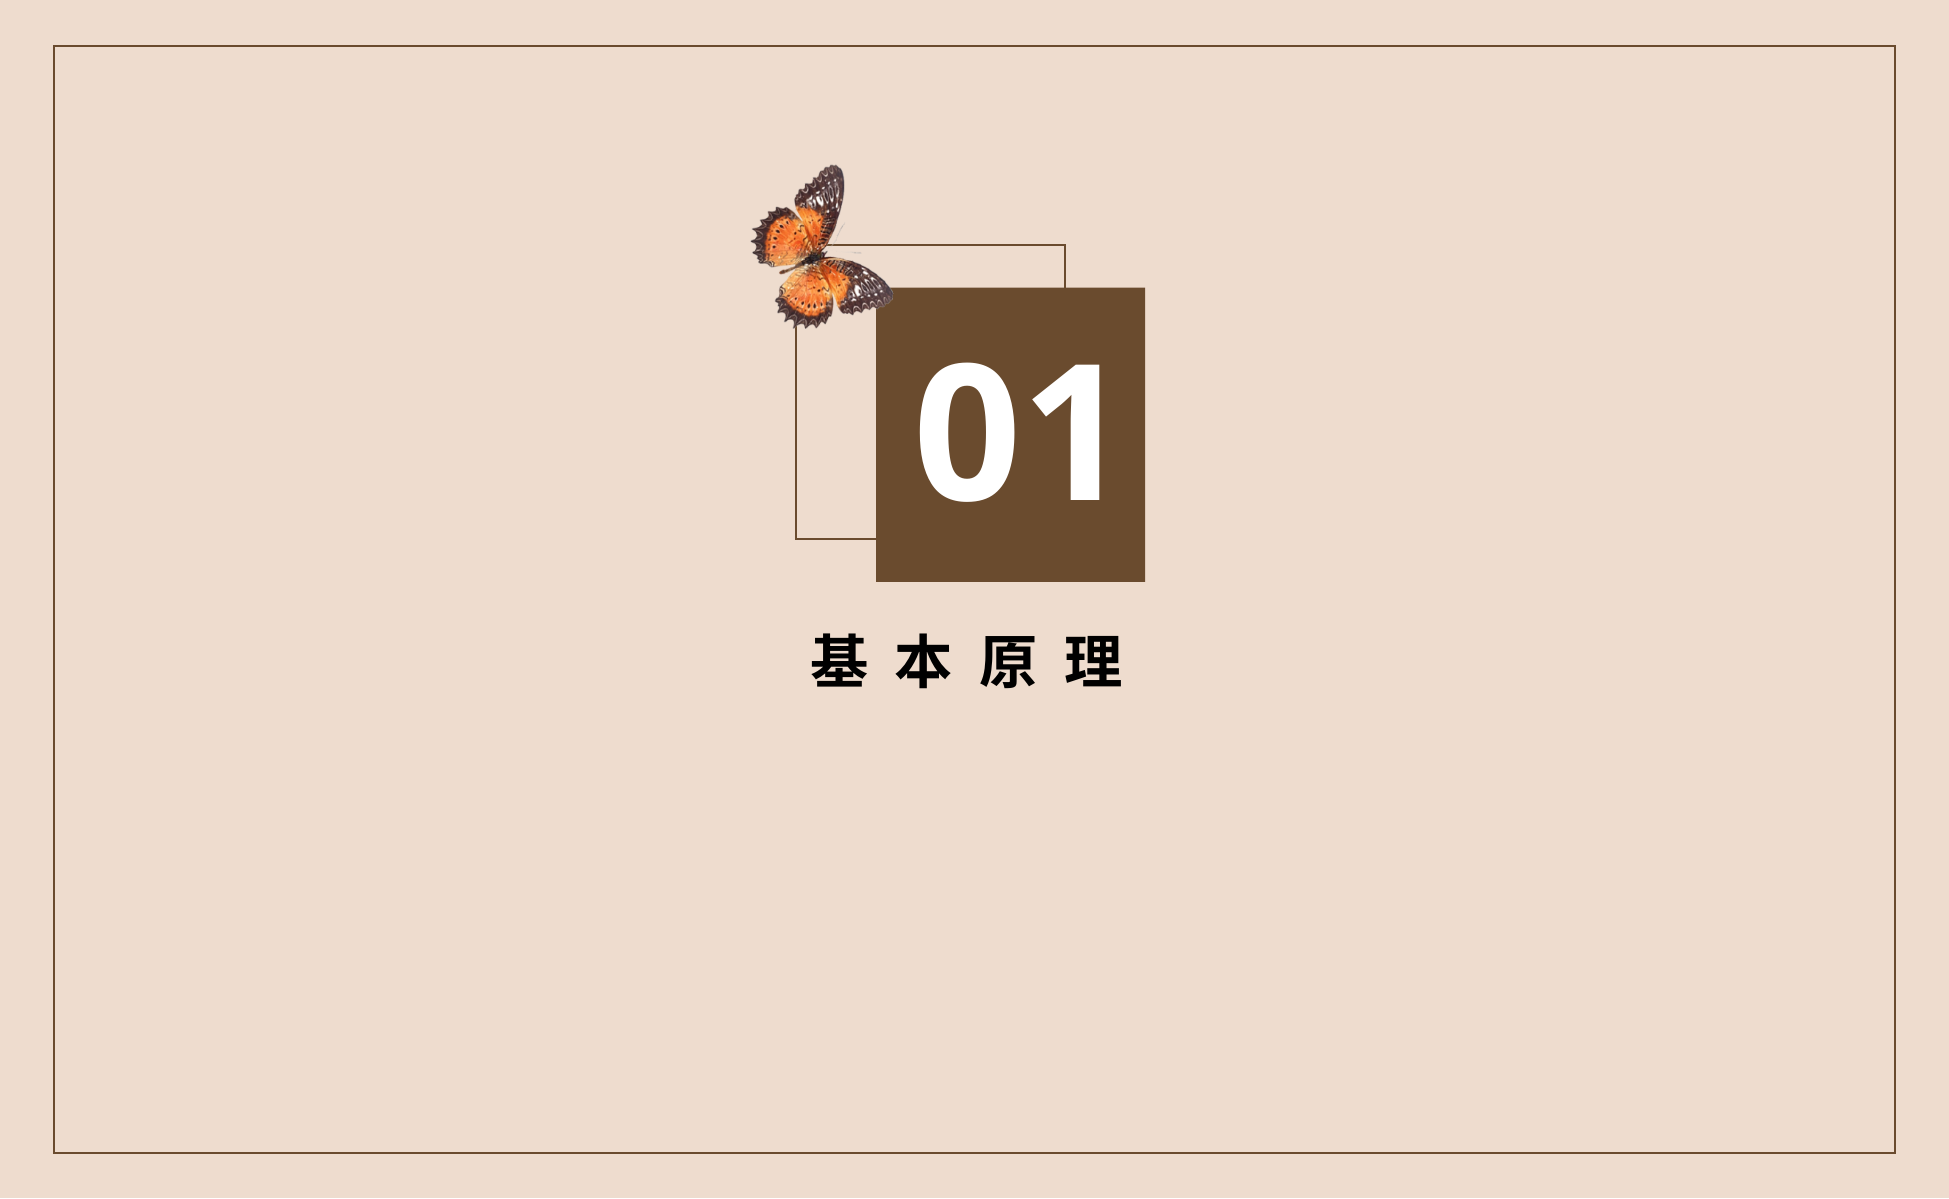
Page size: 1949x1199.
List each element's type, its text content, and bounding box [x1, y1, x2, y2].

text_box [53, 45, 1896, 1154]
text_box 基 本 原 理 [796, 618, 1170, 703]
text_box [795, 335, 899, 540]
text_box [1066, 287, 1146, 303]
text_box 01 [899, 303, 1146, 546]
text_box [902, 244, 1066, 303]
picture [747, 151, 902, 335]
text_box [875, 540, 1146, 583]
